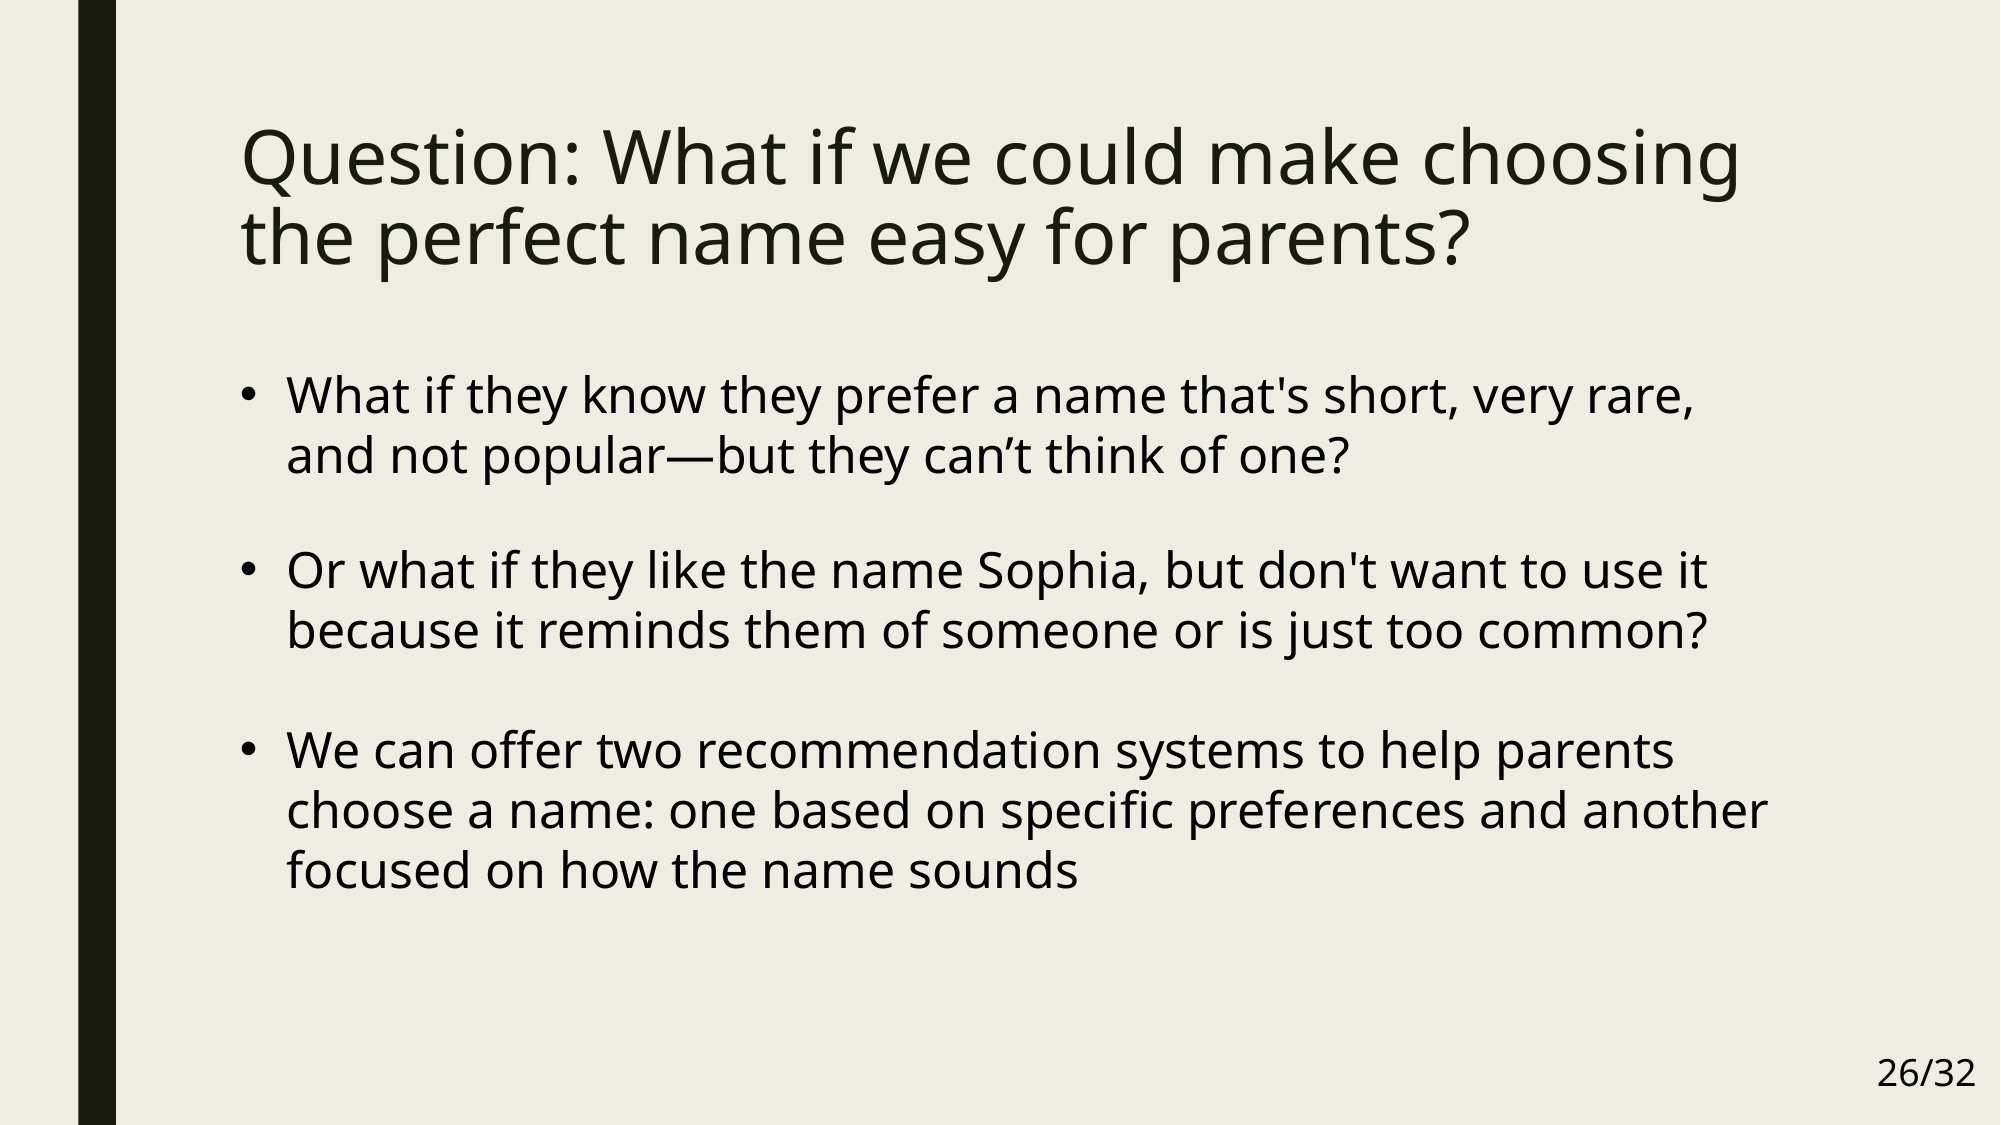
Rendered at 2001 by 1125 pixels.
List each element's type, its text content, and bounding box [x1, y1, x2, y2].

title Question: What if we could make choosing the perfect name easy for parents? [225, 112, 1800, 356]
text_box What if they know they prefer a name that's short, very rare, and not popular—but they can’t think of one? Or what if they like the name Sophia, but don't want to use it because it reminds them of someone or is just too common? We can offer two recommendation systems to help parents choose a name: one based on specific preferences and another focused on how the name sounds [224, 356, 1809, 906]
text_box 26/32 [1862, 1041, 2000, 1102]
